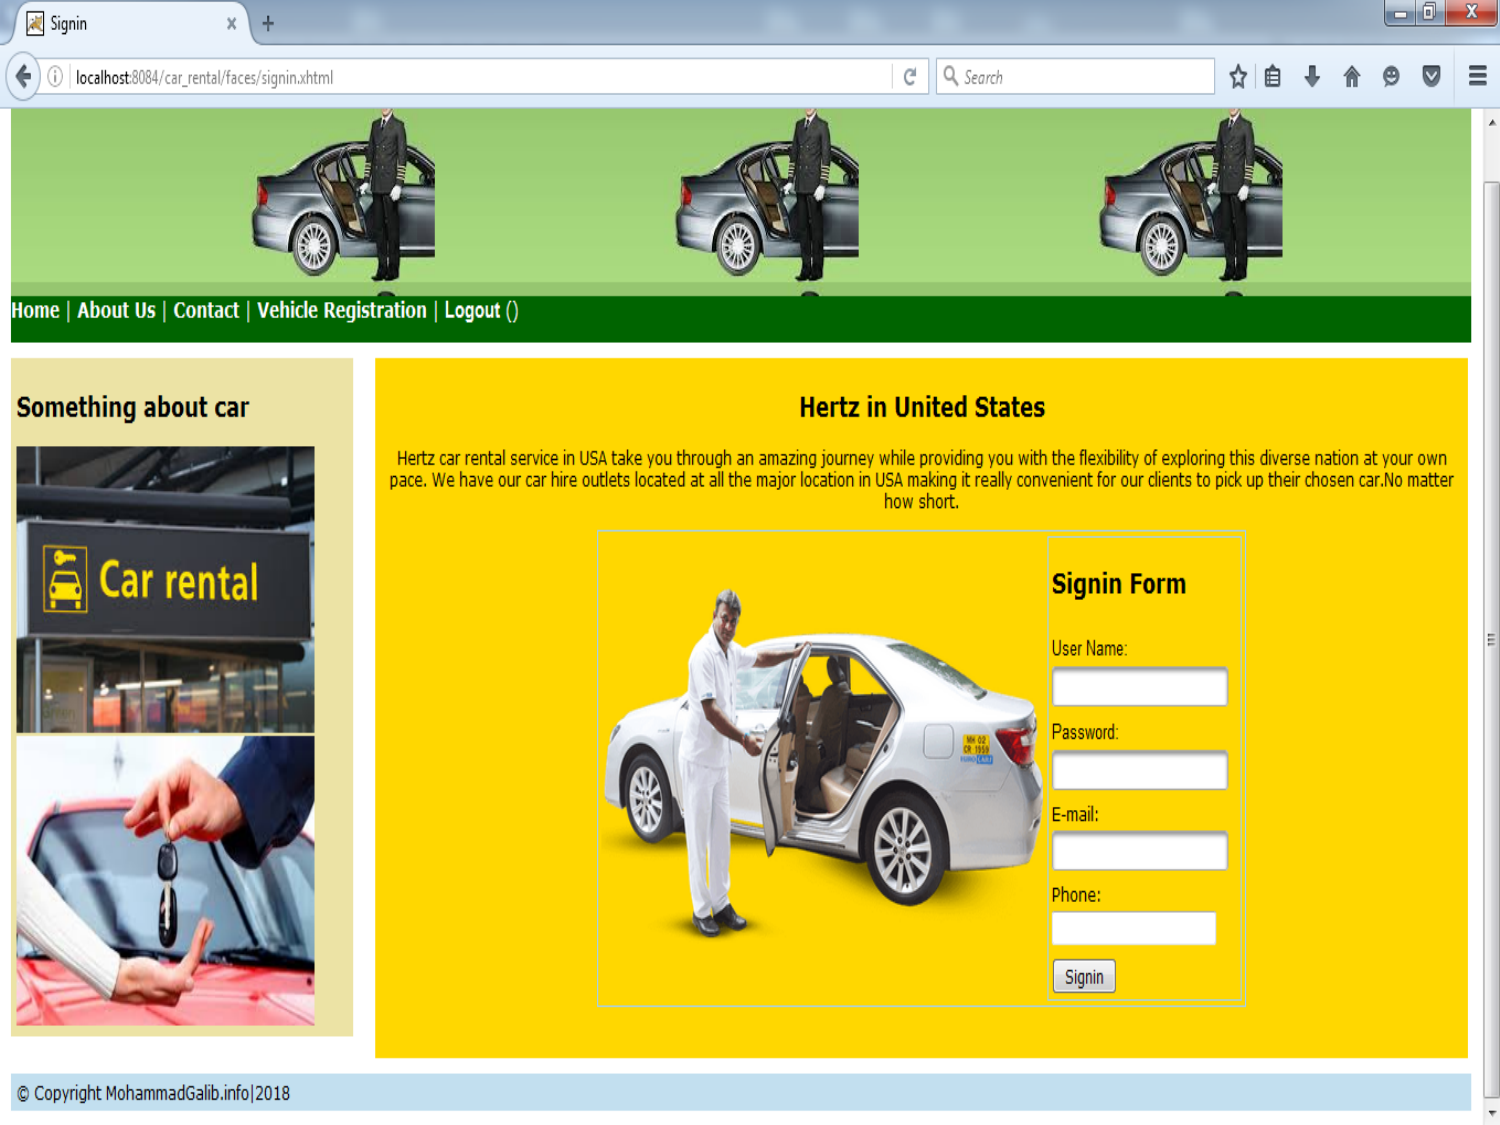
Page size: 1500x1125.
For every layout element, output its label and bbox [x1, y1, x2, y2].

list [0, 0, 1500, 1125]
